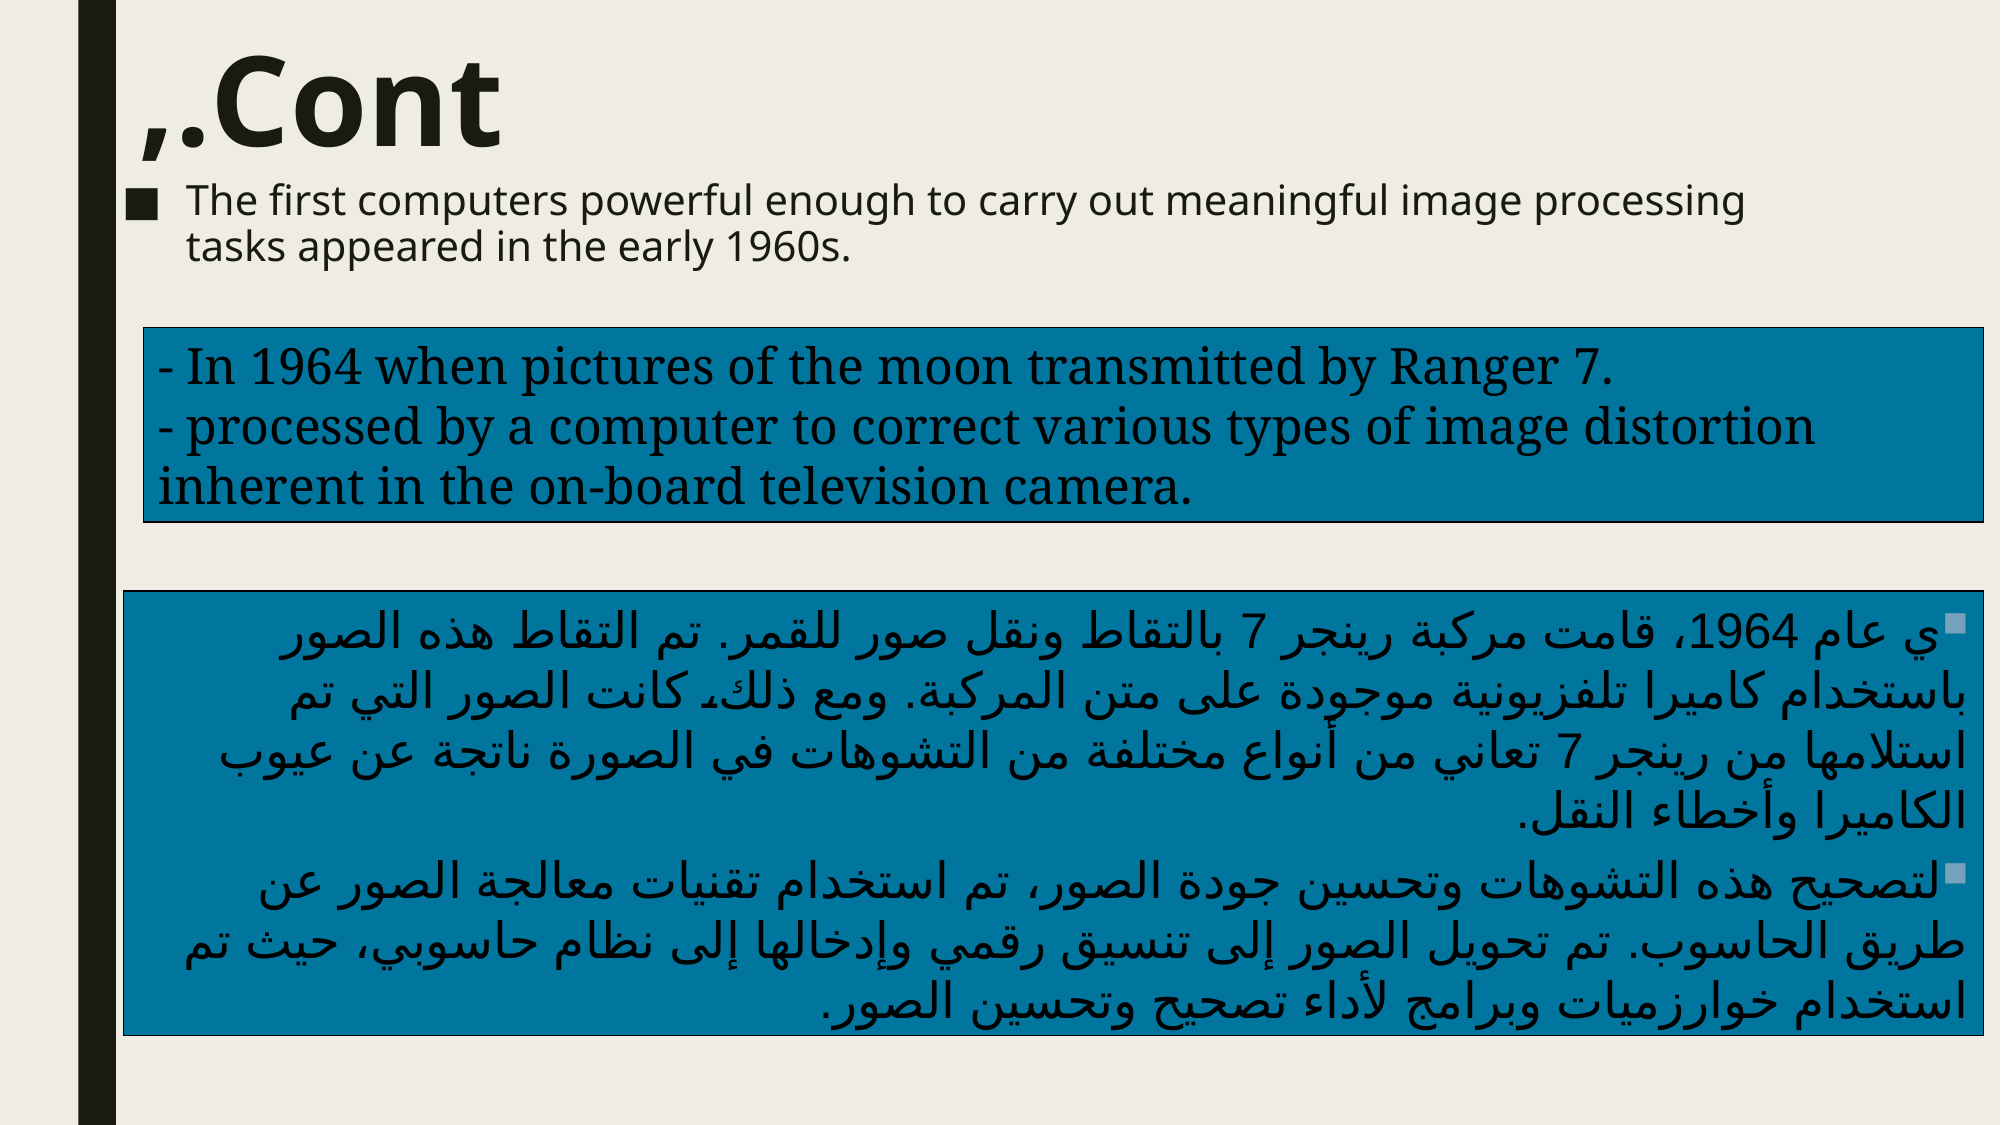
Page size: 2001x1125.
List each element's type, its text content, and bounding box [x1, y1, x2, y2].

text_box - In 1964 when pictures of the moon transmitted by Ranger 7. - processed by a computer to correct various types of image distortion inherent in the on-board television camera. [143, 327, 1984, 523]
title Cont., [123, 31, 1816, 229]
text_box ي عام 1964، قامت مركبة رينجر 7 بالتقاط ونقل صور للقمر. تم التقاط هذه الصور باستخدام كاميرا تلفزيونية موجودة على متن المركبة. ومع ذلك، كانت الصور التي تم استلامها من رينجر 7 تعاني من أنواع مختلفة من التشوهات في الصورة ناتجة عن عيوب الكاميرا وأخطاء النقل. لتصحيح هذه التشوهات وتحسين جودة الصور، تم استخدام تقنيات معالجة الصور عن طريق الحاسوب. تم تحويل الصور إلى تنسيق رقمي وإدخالها إلى نظام حاسوبي، حيث تم استخدام خوارزميات وبرامج لأداء تصحيح وتحسين الصور. [123, 590, 1984, 1036]
text_box The first computers powerful enough to carry out meaningful image processing tasks appeared in the early 1960s. [107, 169, 1784, 467]
